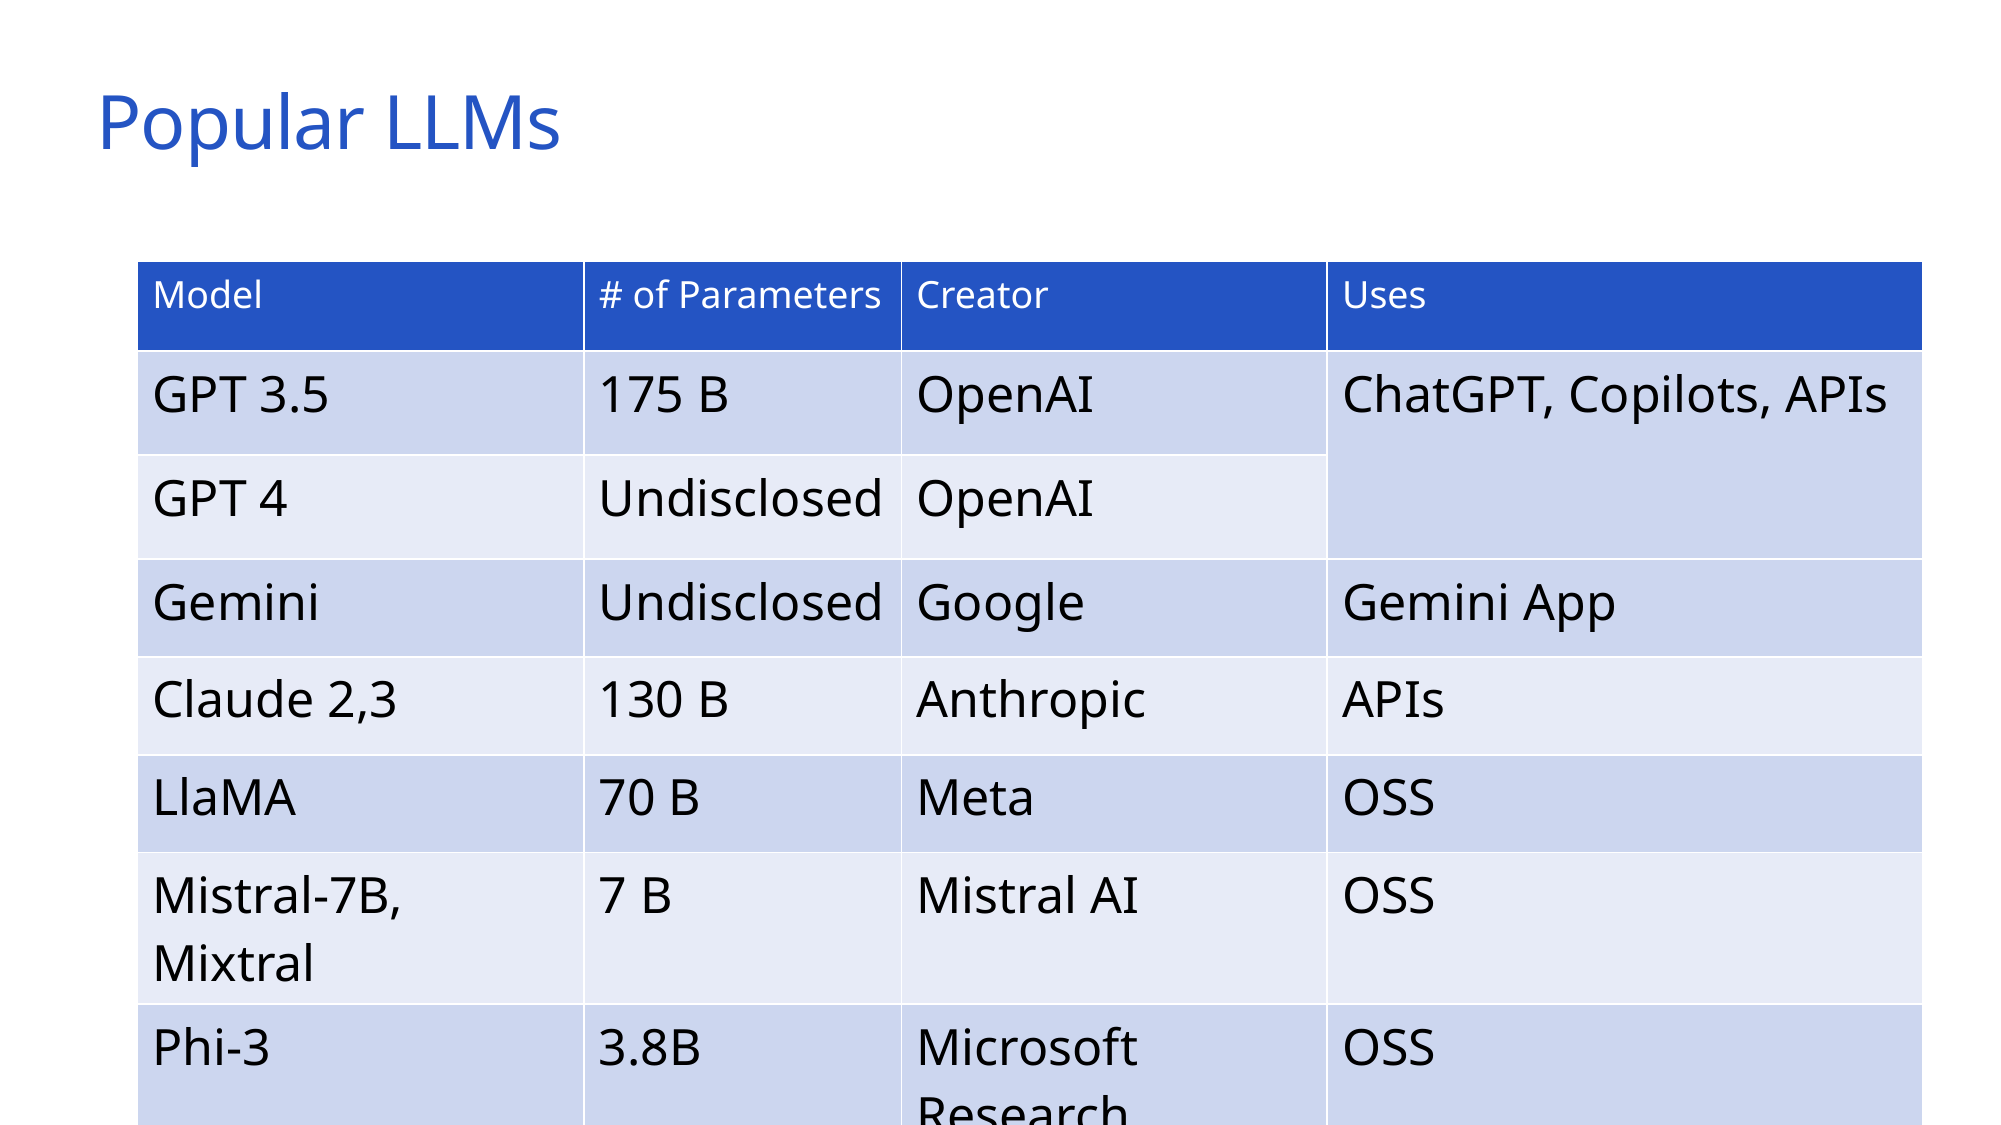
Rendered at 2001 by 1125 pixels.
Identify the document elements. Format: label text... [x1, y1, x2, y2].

table_cell OSS [1328, 853, 1922, 1003]
table_cell OSS [1328, 1005, 1922, 1125]
table_cell GPT 4 [138, 456, 583, 558]
table_cell GPT 3.5 [138, 352, 583, 454]
table_cell OpenAI [902, 456, 1326, 558]
table_cell Gemini App [1328, 560, 1922, 656]
table_cell OSS [1328, 756, 1922, 852]
table_cell Undisclosed [585, 456, 901, 558]
table_cell Mistral AI [902, 853, 1326, 1003]
table_cell LlaMA [138, 756, 583, 852]
table_cell Mistral-7B, Mixtral [138, 853, 583, 1003]
table_header Model [138, 262, 583, 350]
table_cell Google [902, 560, 1326, 656]
table_header Uses [1328, 262, 1922, 350]
title Popular LLMs [96, 75, 1904, 166]
table_cell OpenAI [902, 352, 1326, 454]
table_cell ChatGPT, Copilots, APIs [1328, 352, 1922, 558]
table_cell Meta [902, 756, 1326, 852]
table_cell Anthropic [902, 658, 1326, 754]
table_cell Gemini [138, 560, 583, 656]
table_header # of Parameters [585, 262, 901, 350]
table_cell 70 B [585, 756, 901, 852]
table_cell 3.8B [585, 1005, 901, 1125]
table_cell Phi-3 [138, 1005, 583, 1125]
table_cell 175 B [585, 352, 901, 454]
table_cell Claude 2,3 [138, 658, 583, 754]
table_cell 7 B [585, 853, 901, 1003]
table_cell APIs [1328, 658, 1922, 754]
table_header Creator [902, 262, 1326, 350]
table_cell 130 B [585, 658, 901, 754]
table_cell Undisclosed [585, 560, 901, 656]
table_cell Microsoft Research [902, 1005, 1326, 1125]
